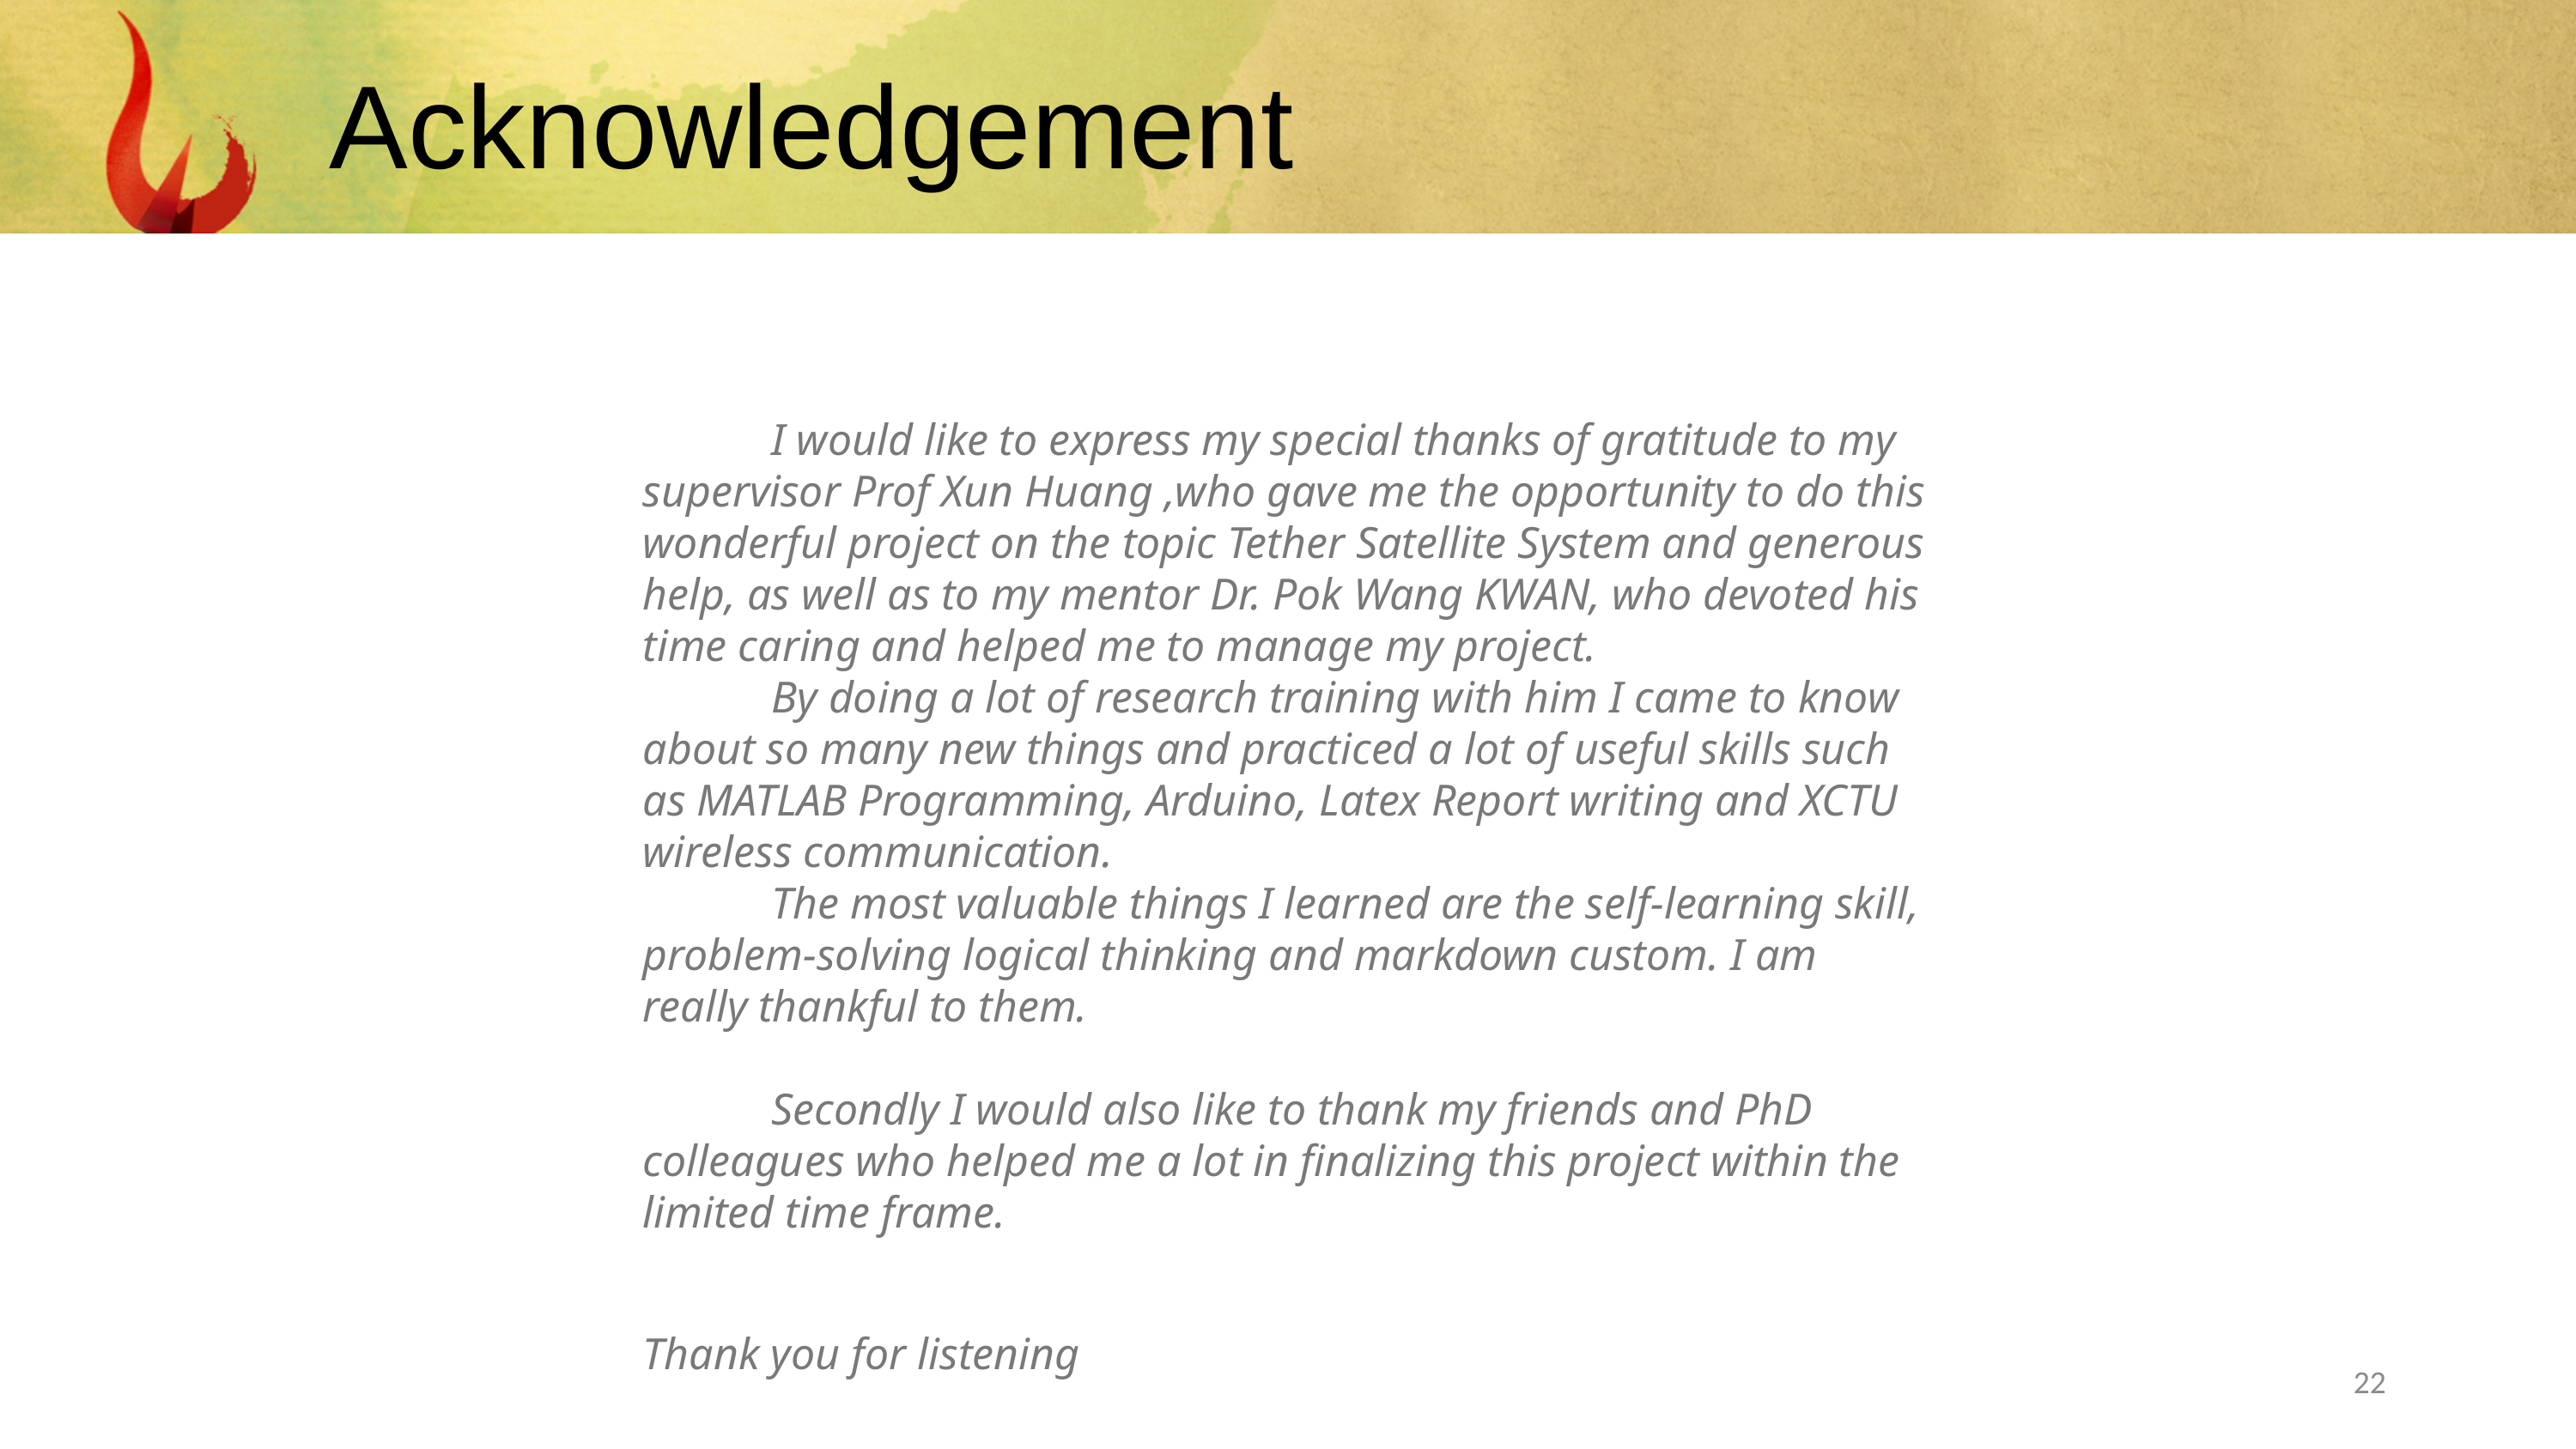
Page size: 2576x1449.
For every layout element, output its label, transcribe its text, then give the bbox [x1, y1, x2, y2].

text_box I would like to express my special thanks of gratitude to my supervisor Prof Xun Huang ,who gave me the opportunity to do this wonderful project on the topic Tether Satellite System and generous help, as well as to my mentor Dr. Pok Wang KWAN, who devoted his time caring and helped me to manage my project. By doing a lot of research training with him I came to know about so many new things and practiced a lot of useful skills such as MATLAB Programming, Arduino, Latex Report writing and XCTU wireless communication. The most valuable things I learned are the self-learning skill, problem-solving logical thinking and markdown custom. I am really thankful to them. Secondly I would also like to thank my friends and PhD colleagues who helped me a lot in finalizing this project within the limited time frame. Thank you for listening [629, 406, 1946, 1385]
picture [0, 0, 2576, 233]
slide_number [177, 1343, 757, 1420]
title Acknowledgement [316, 46, 1927, 214]
slide_number 22 [1819, 1343, 2399, 1420]
